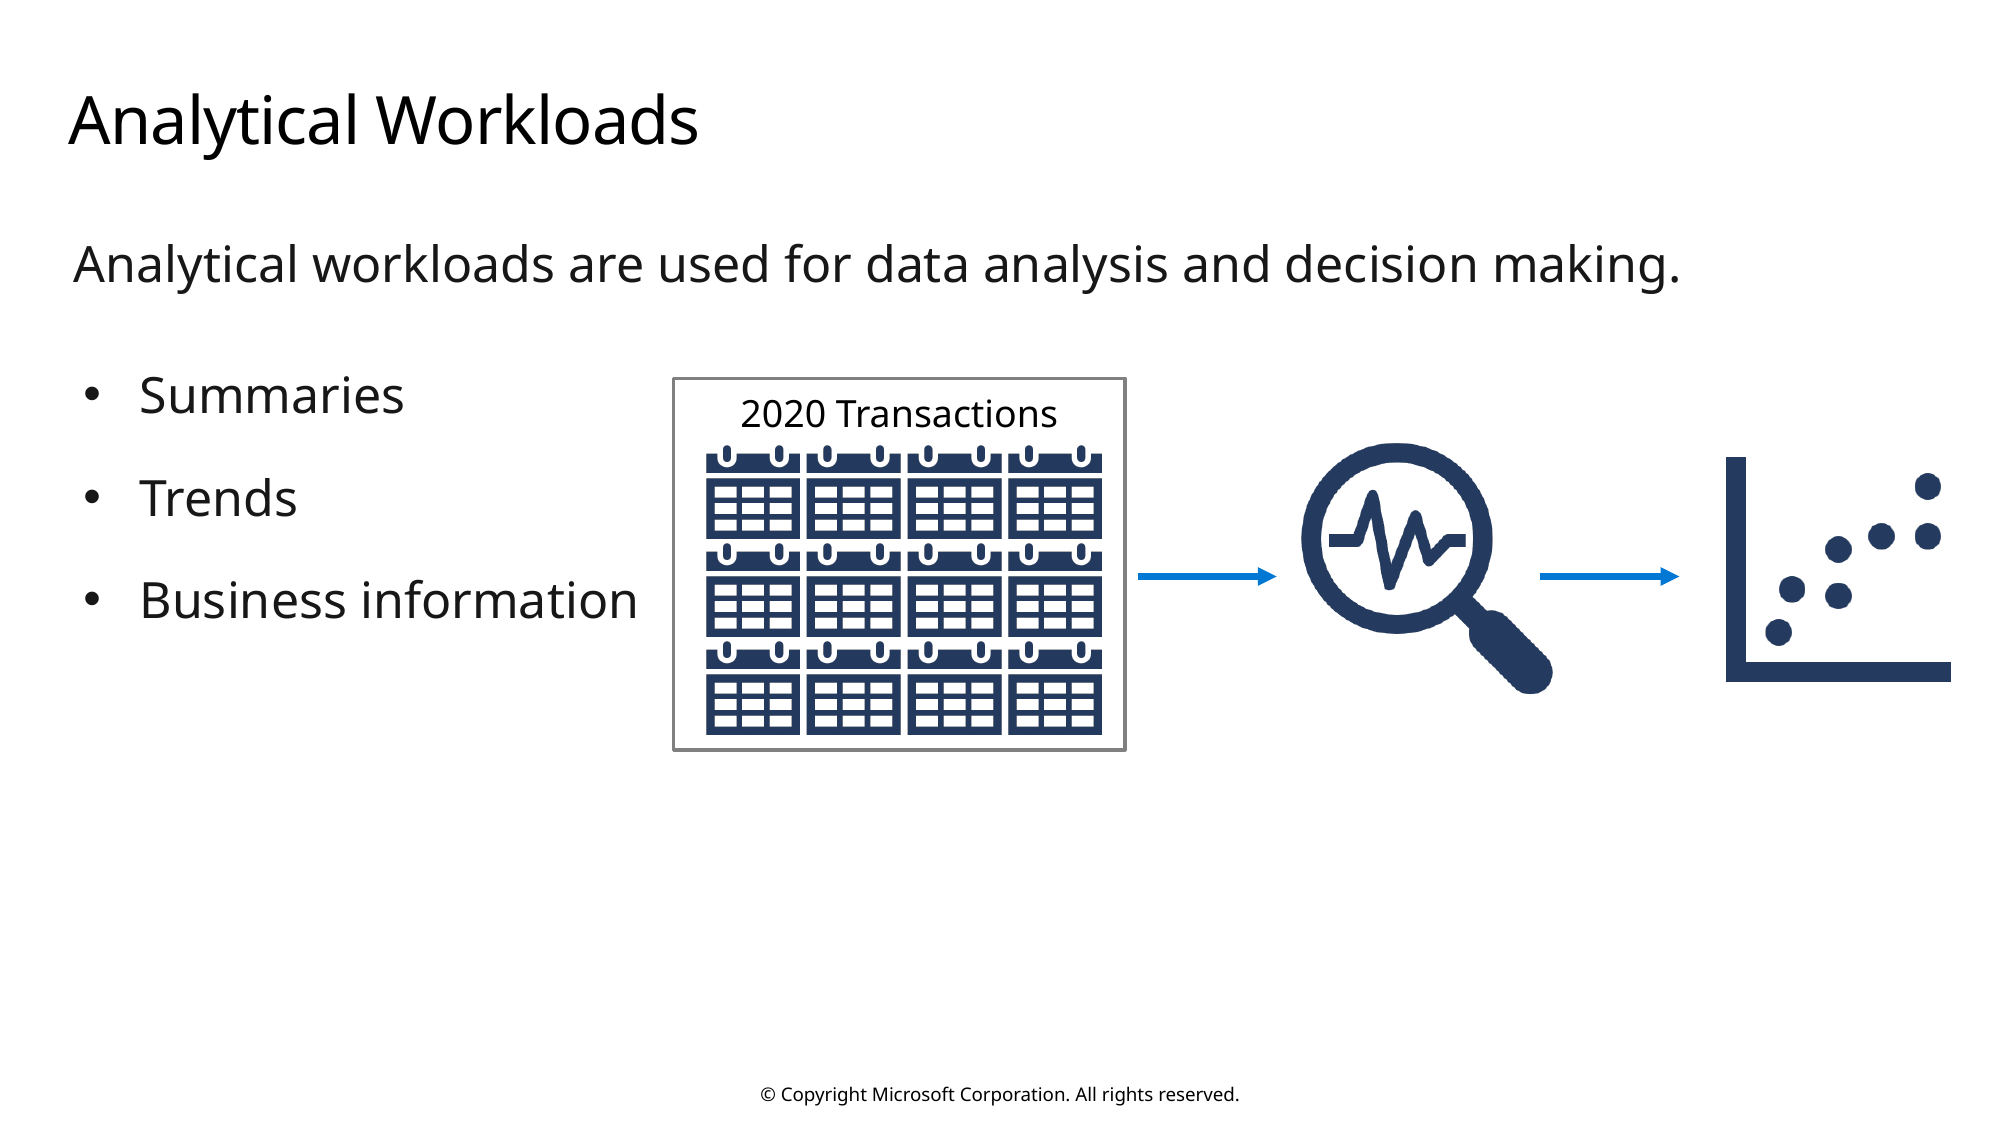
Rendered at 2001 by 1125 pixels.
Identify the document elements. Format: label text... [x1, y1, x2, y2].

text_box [667, 374, 1997, 751]
title Analytical Workloads [68, 72, 1930, 184]
text_box Analytical workloads are used for data analysis and decision making. [43, 208, 1773, 317]
text_box Summaries Trends Business information [68, 326, 1268, 636]
